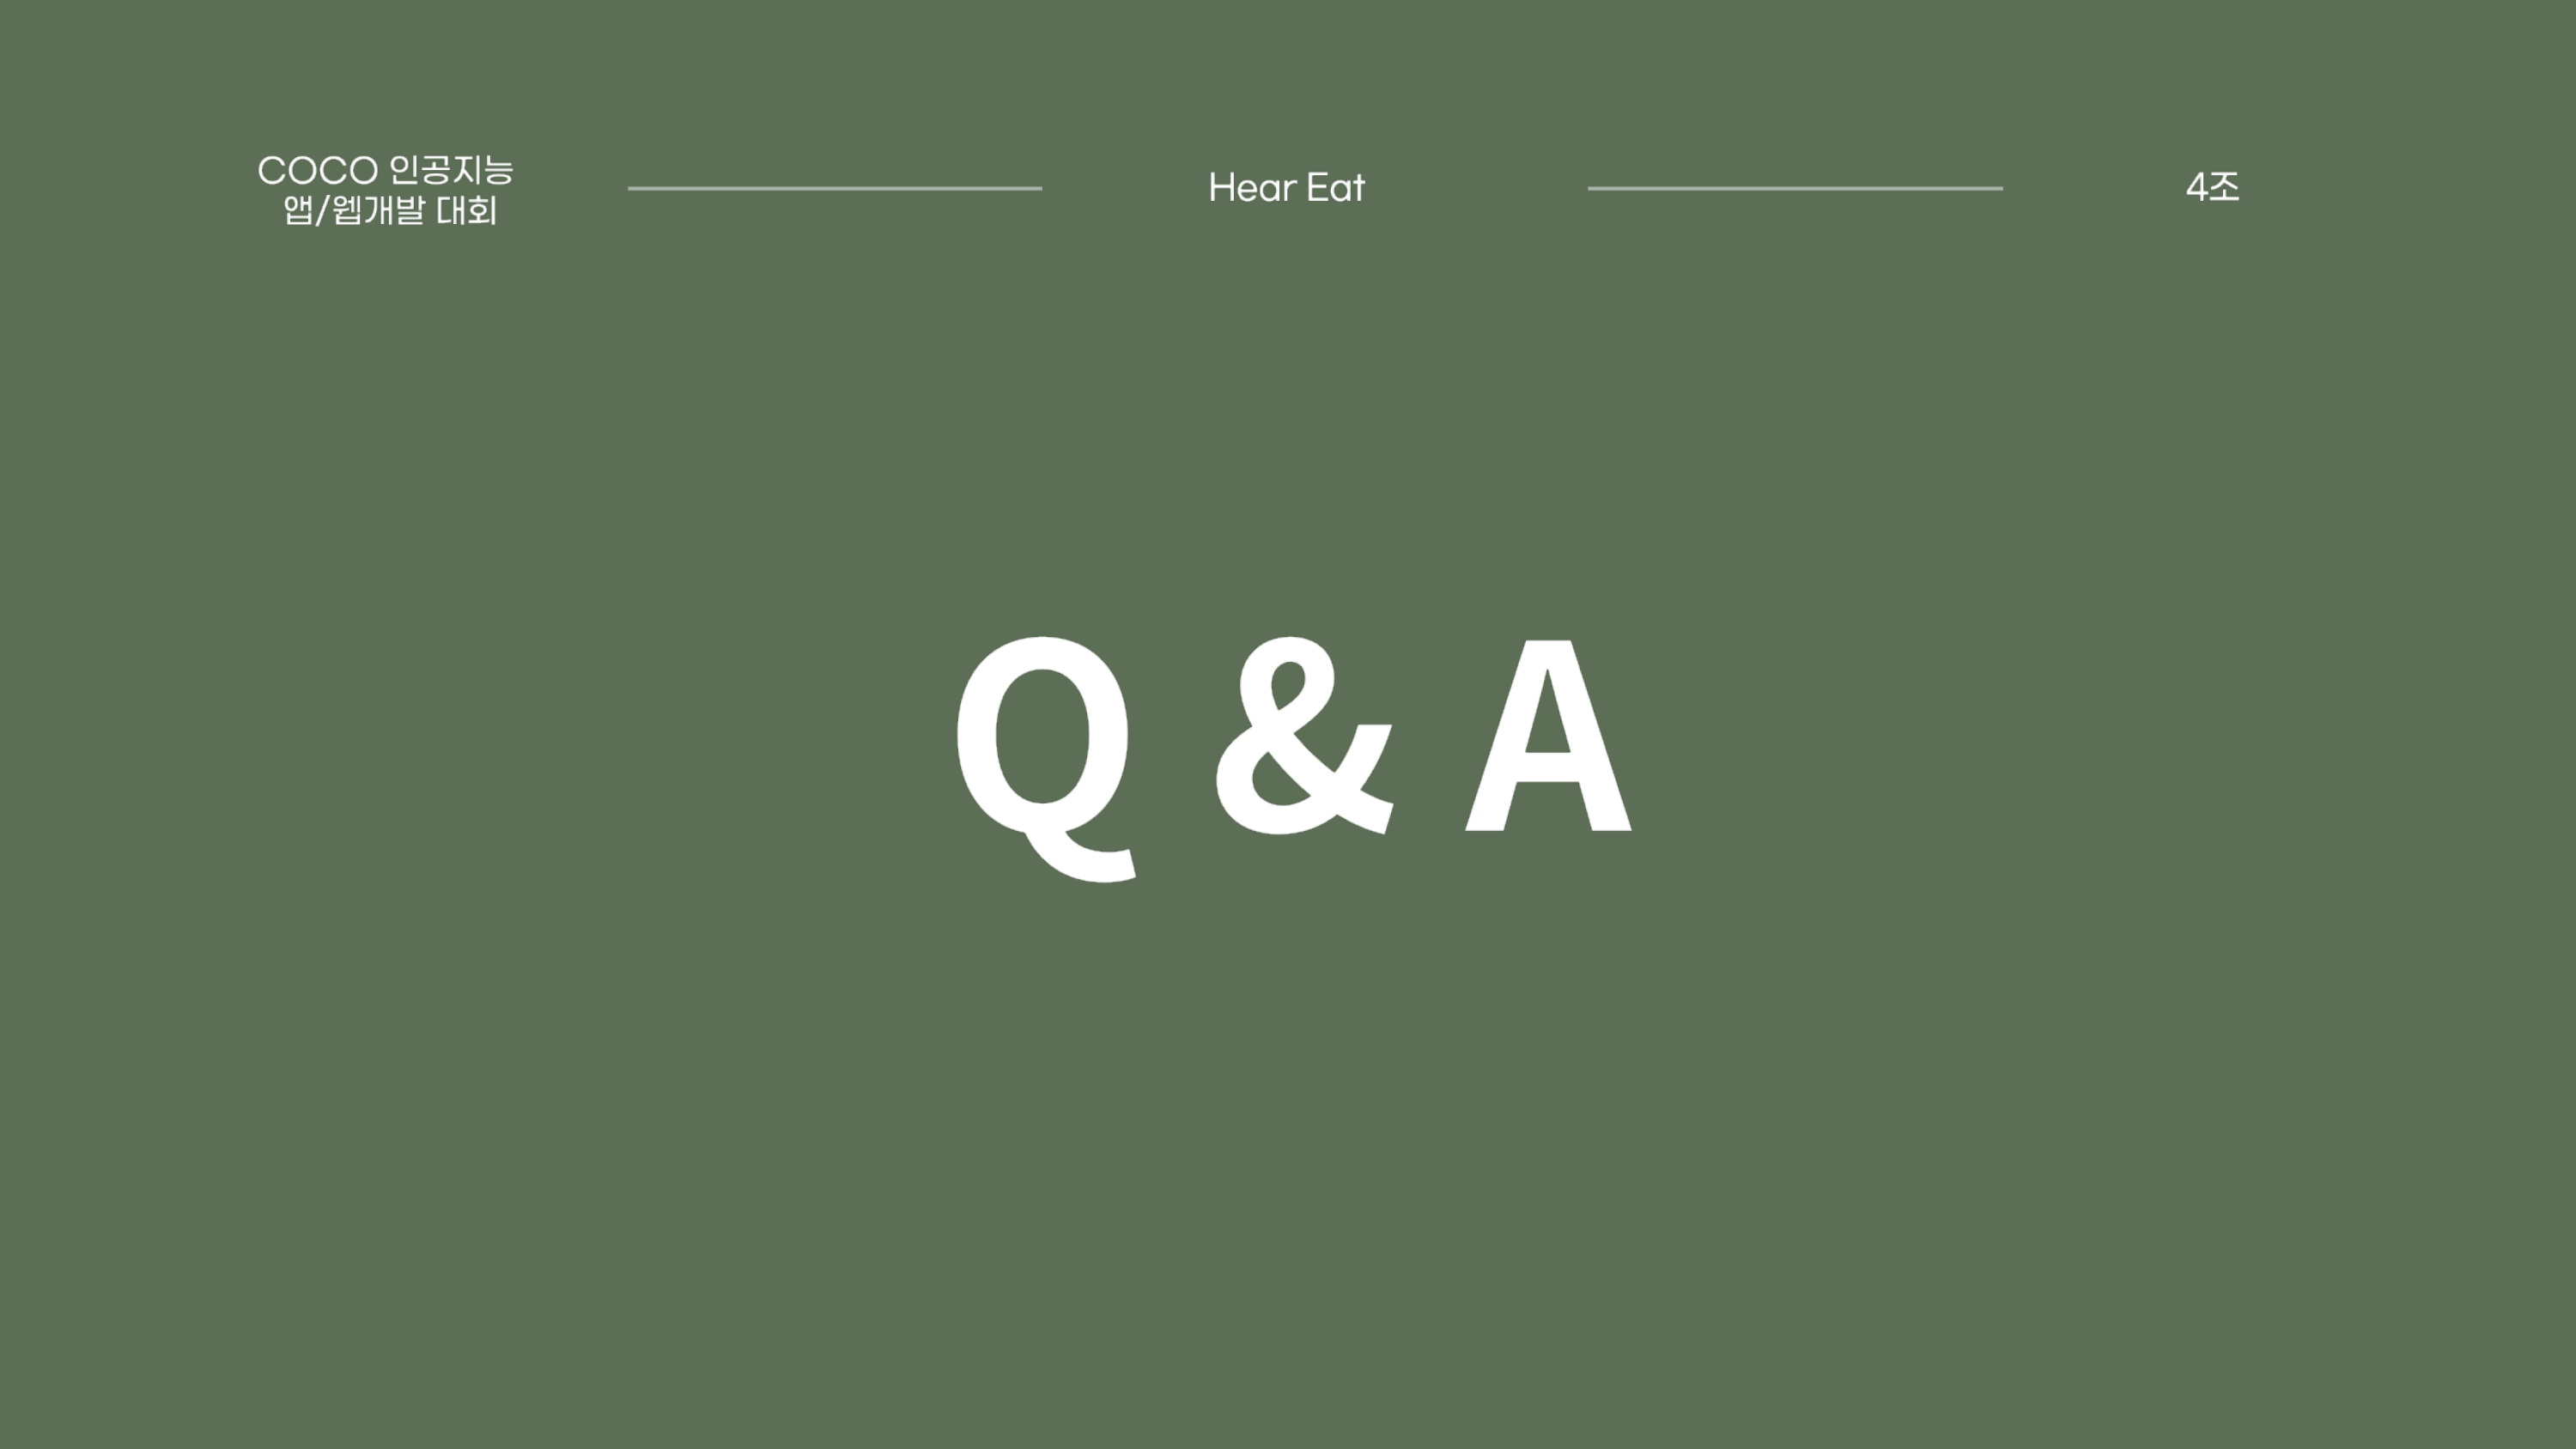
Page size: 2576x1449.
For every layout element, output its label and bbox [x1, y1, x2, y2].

picture [2072, 159, 2257, 219]
text_box [1588, 180, 2003, 197]
text_box [627, 180, 1043, 197]
picture [999, 159, 1384, 219]
picture [194, 145, 530, 242]
picture [906, 493, 1746, 1042]
